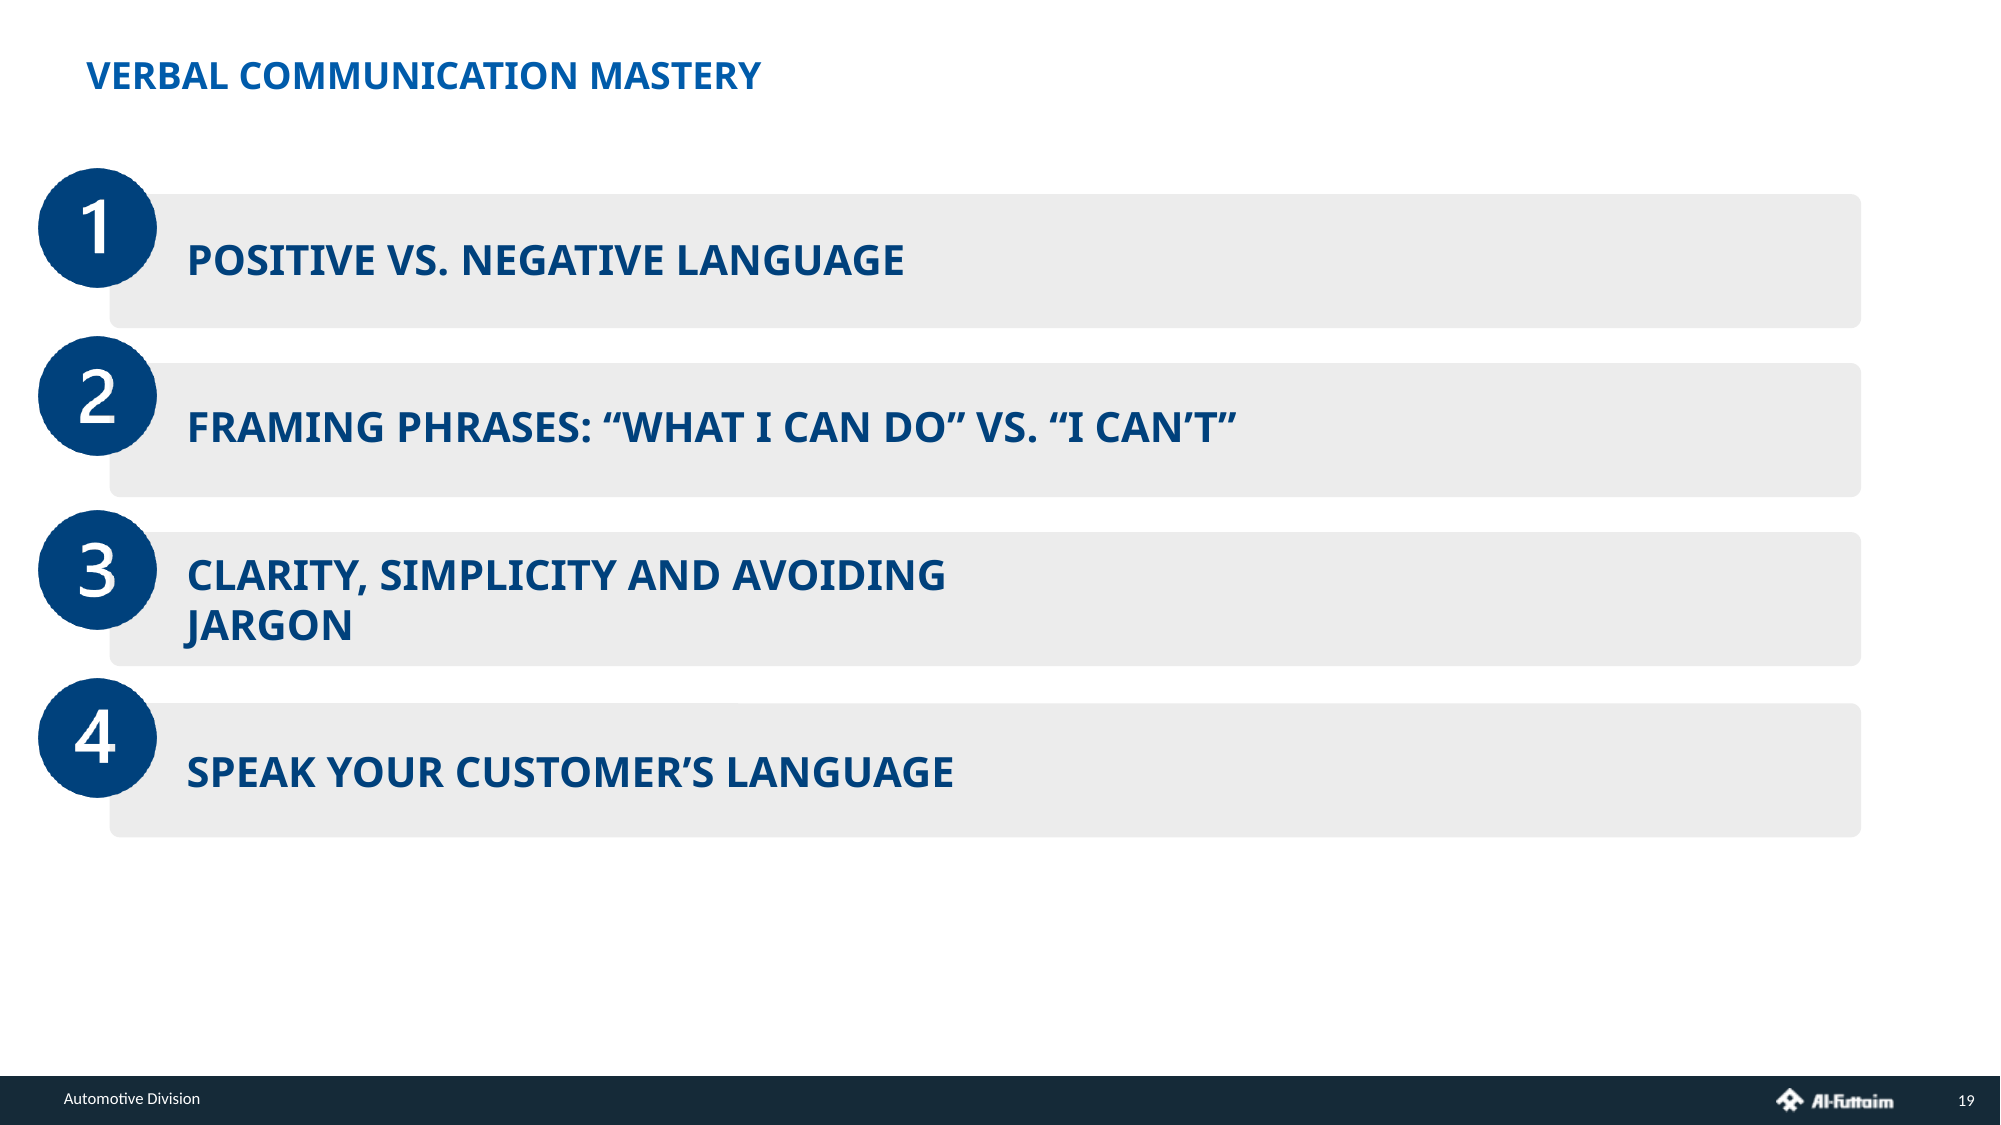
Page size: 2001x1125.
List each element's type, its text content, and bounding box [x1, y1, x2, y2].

text_box [108, 702, 1863, 839]
text_box VERBAL COMMUNICATION MASTERY [86, 51, 1873, 97]
picture [21, 152, 172, 303]
text_box [108, 530, 1863, 668]
picture [21, 494, 172, 645]
text_box POSITIVE VS. NEGATIVE LANGUAGE [172, 227, 1100, 291]
text_box [482, 205, 1771, 318]
text_box [108, 193, 1863, 330]
text_box SPEAK YOUR CUSTOMER’S LANGUAGE [172, 738, 1100, 802]
text_box [108, 361, 1863, 499]
text_box CLARITY, SIMPLICITY AND AVOIDING JARGON [172, 567, 1100, 631]
text_box FRAMING PHRASES: “WHAT I CAN DO” VS. “I CAN’T” [172, 394, 1300, 458]
picture [21, 320, 172, 471]
picture [21, 662, 172, 813]
